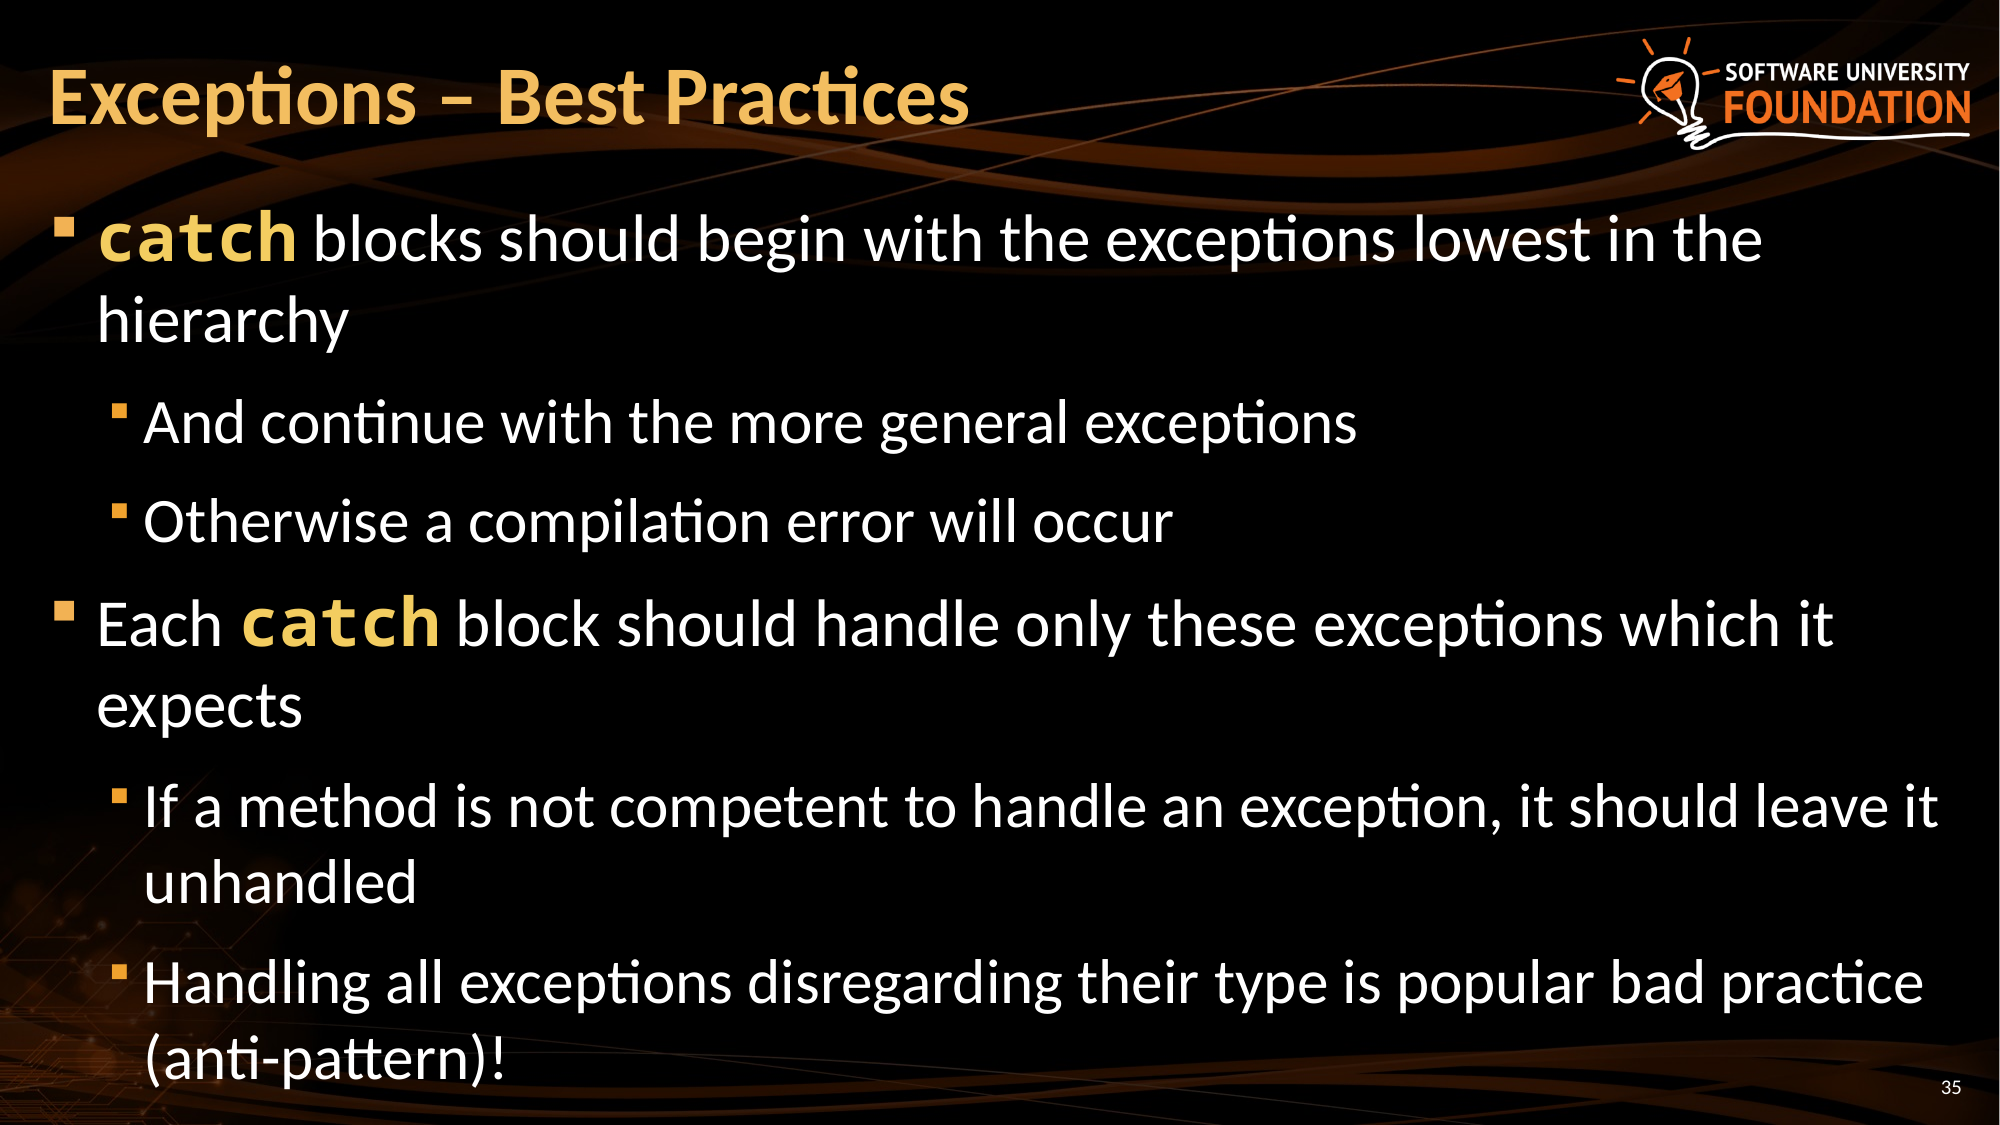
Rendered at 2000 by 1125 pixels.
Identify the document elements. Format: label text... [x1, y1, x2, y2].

list catch blocks should begin with the exceptions lowest in the hierarchy And continue with the more general exceptions Otherwise a compilation error will occur Each catch block should handle only these exceptions which it expects If a method is not competent to handle an exception, it should leave it unhandled Handling all exceptions disregarding their type is popular bad practice (anti-pattern)! [31, 188, 1968, 1103]
title Exceptions – Best Practices [30, 6, 1602, 189]
picture [0, 0, 2000, 1125]
